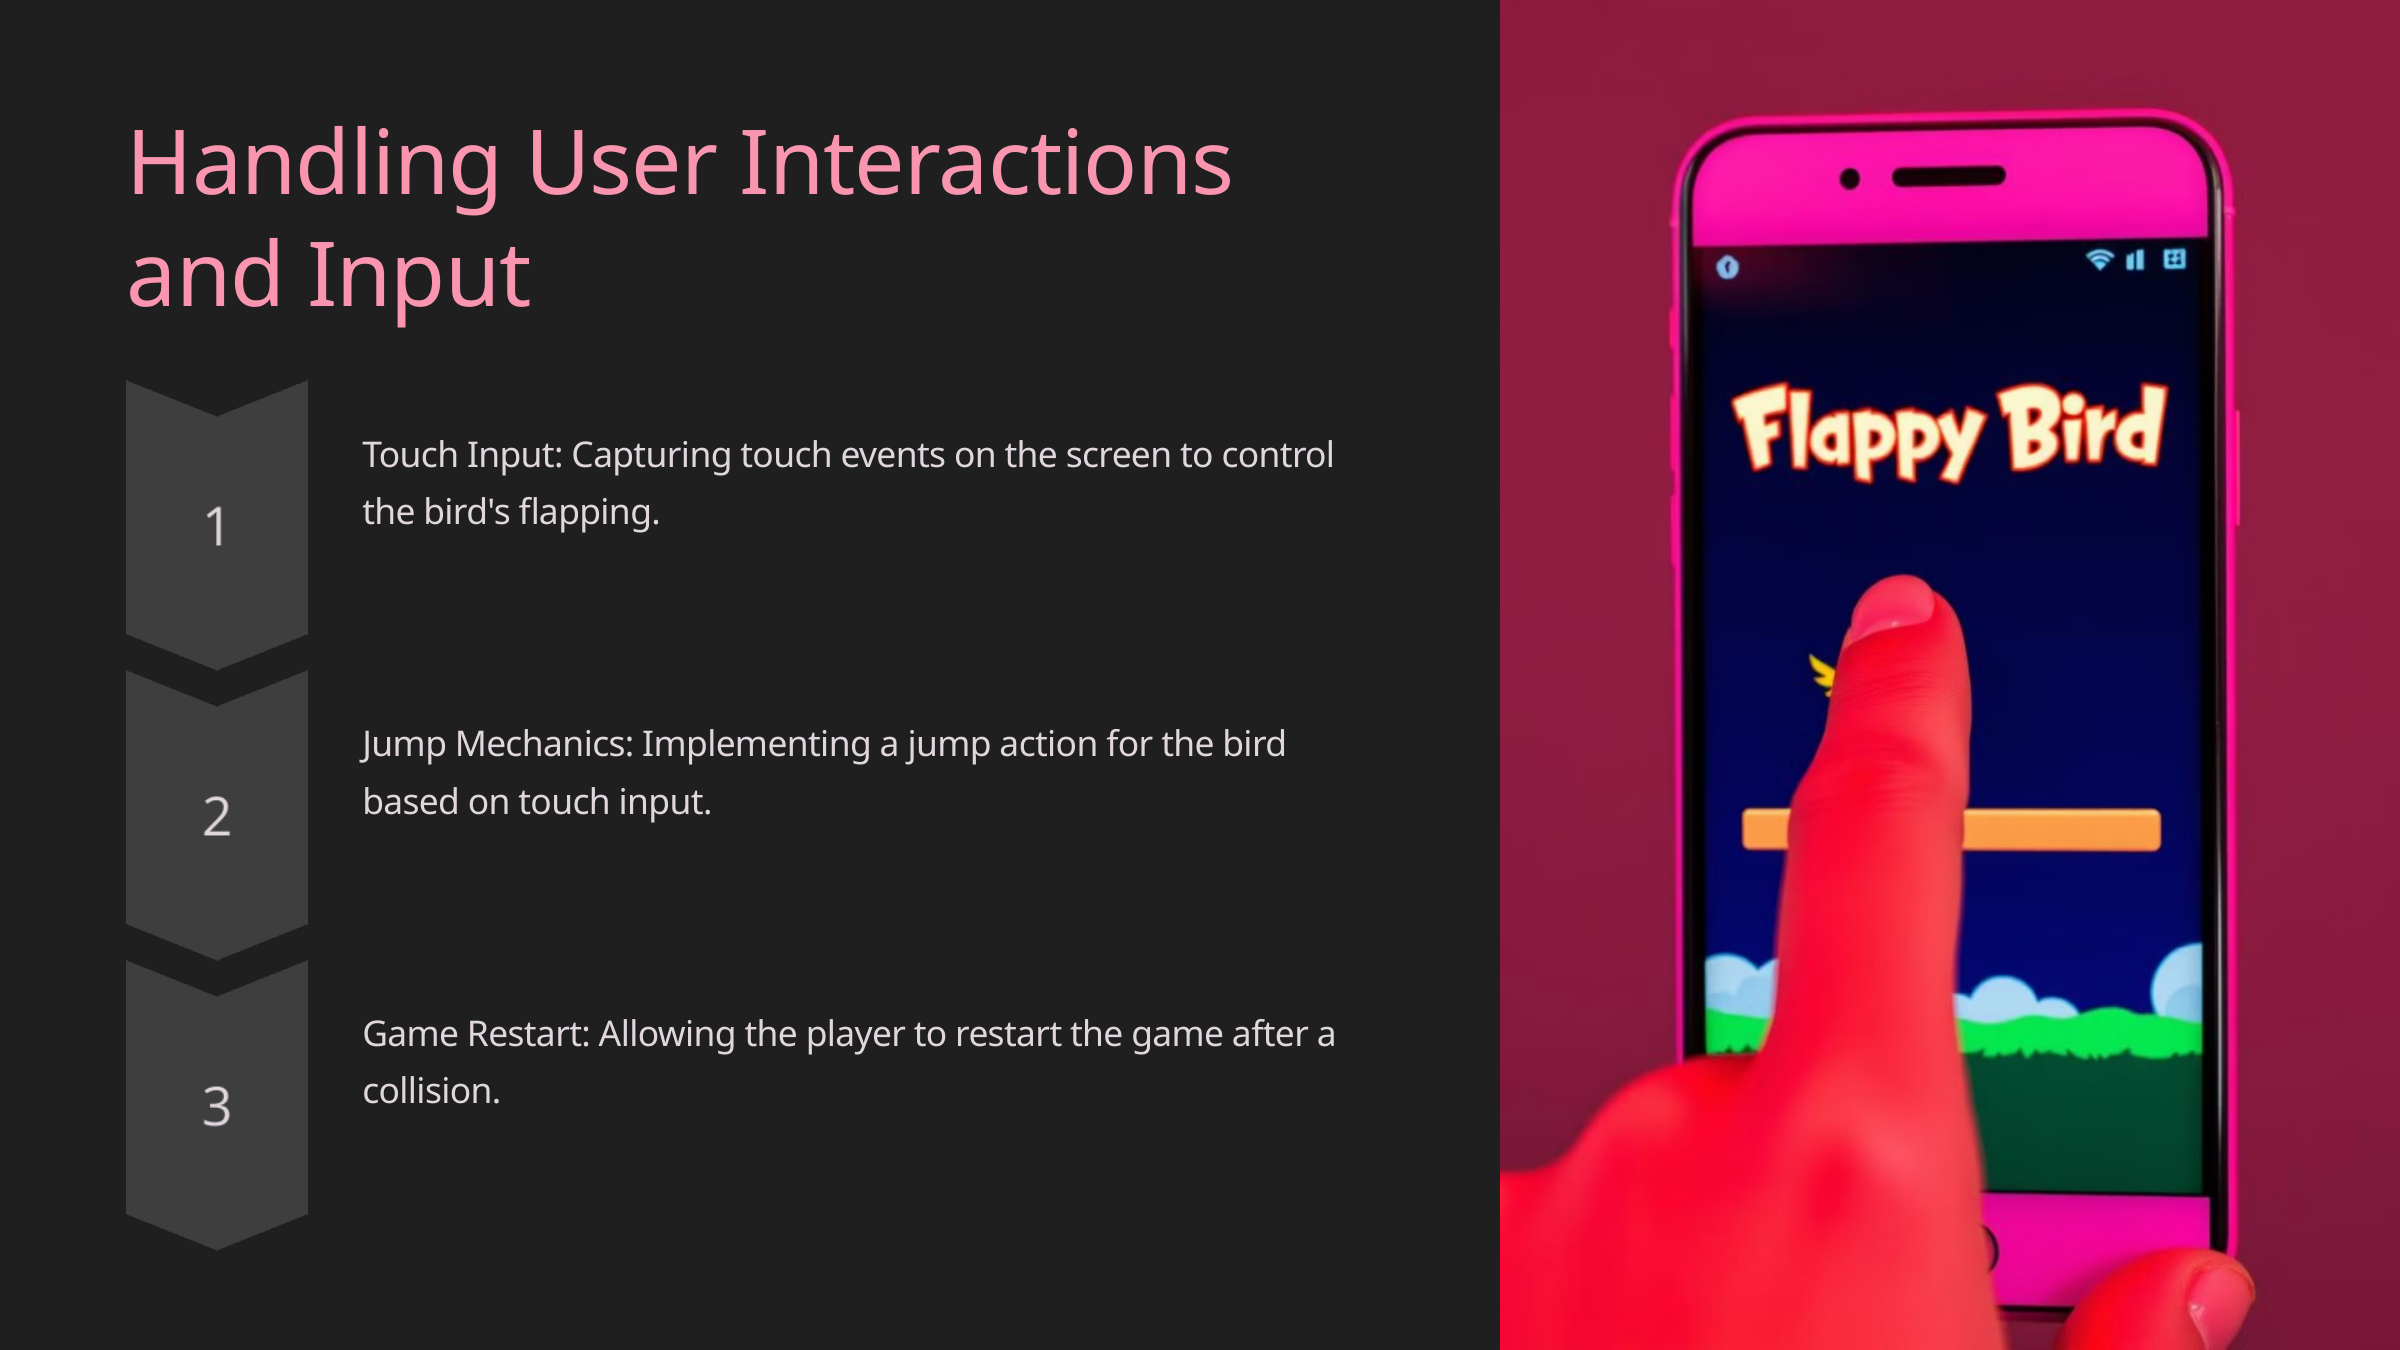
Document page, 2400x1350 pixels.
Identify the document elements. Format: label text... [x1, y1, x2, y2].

picture [126, 380, 308, 1251]
text_box Handling User Interactions and Input [126, 99, 1374, 327]
text_box Game Restart: Allowing the player to restart the game after a collision. [362, 996, 1374, 1113]
text_box Jump Mechanics: Implementing a jump action for the bird based on touch input. [362, 706, 1374, 823]
text_box Touch Input: Capturing touch events on the screen to control the bird's flapping. [362, 416, 1374, 533]
picture [1499, 0, 2400, 1350]
